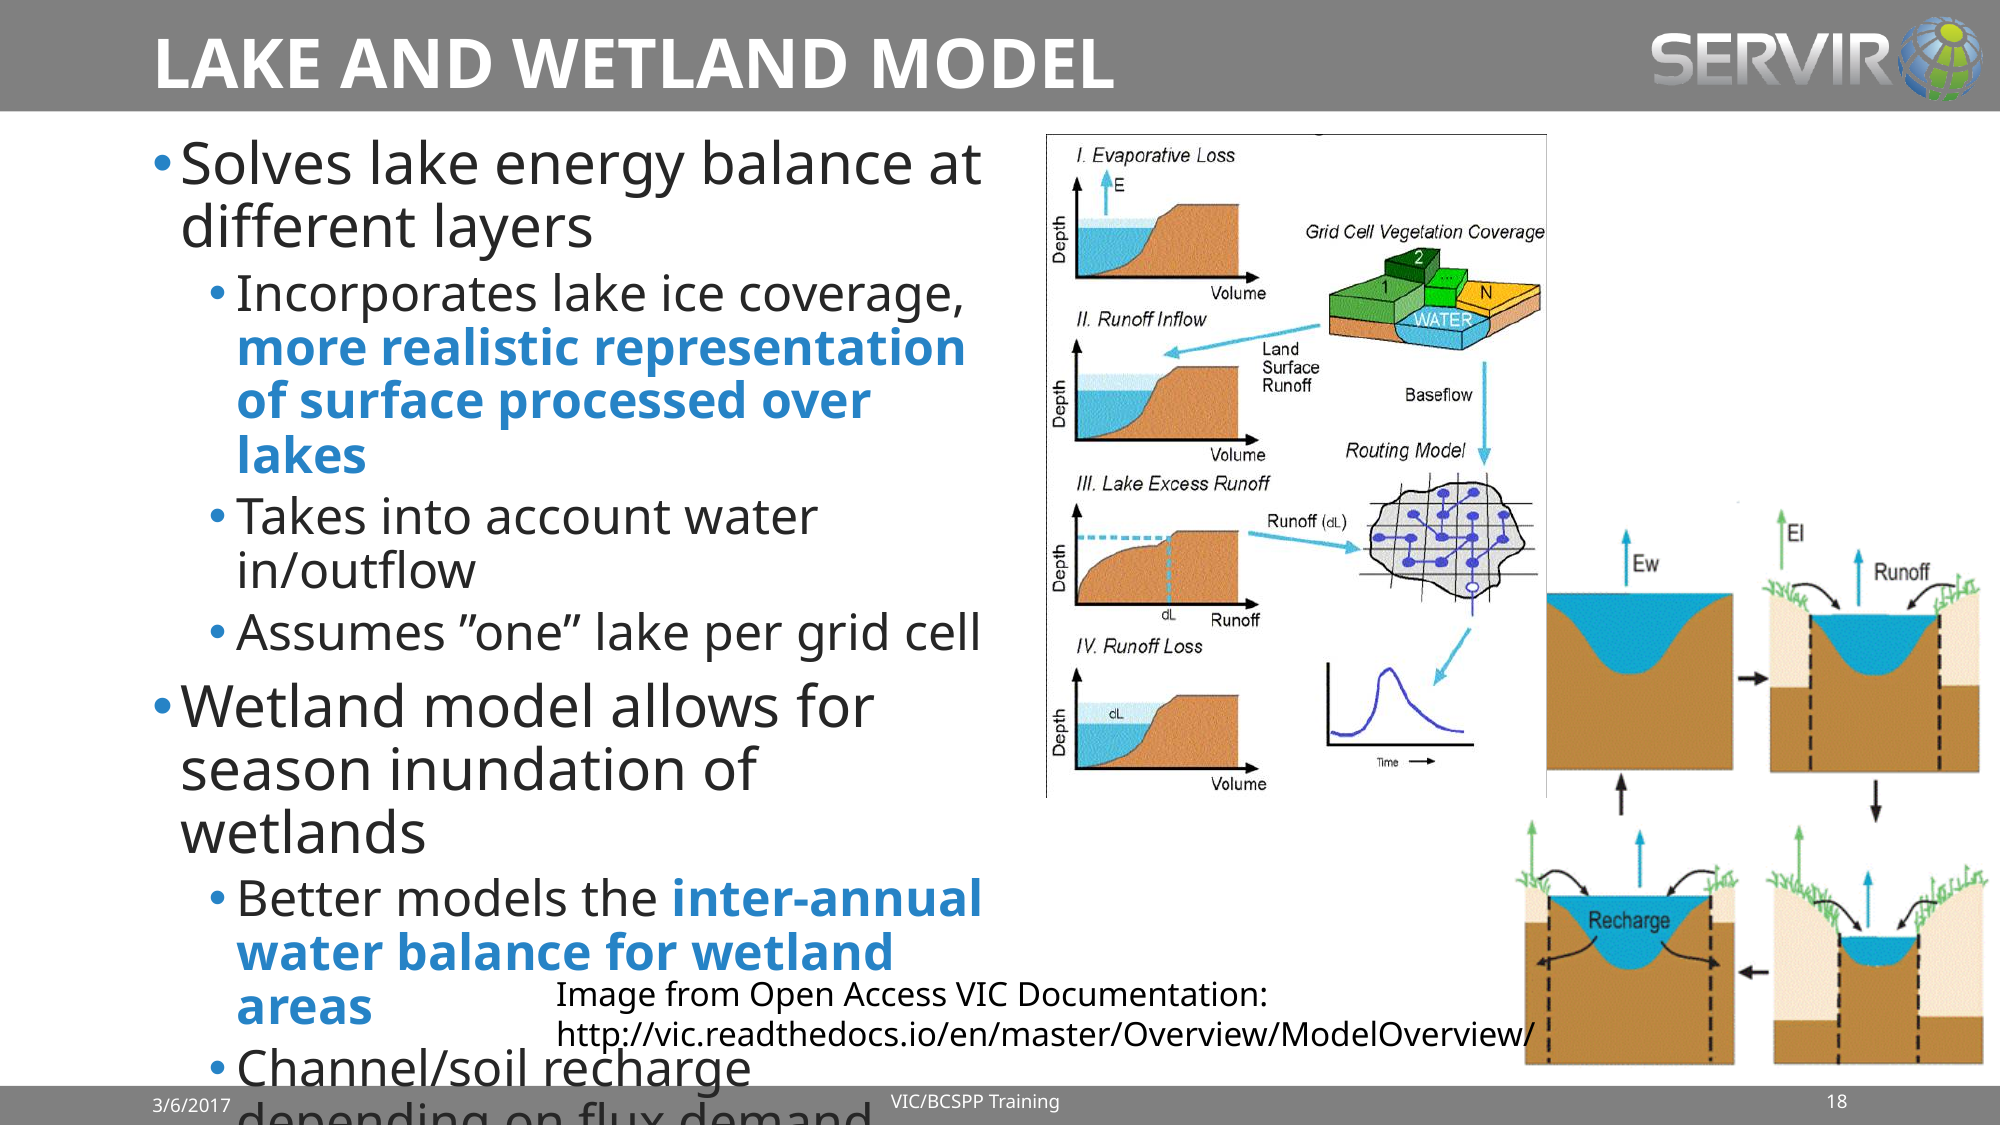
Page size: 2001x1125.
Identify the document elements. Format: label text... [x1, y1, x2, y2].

text_box Image from Open Access VIC Documentation: http://vic.readthedocs.io/en/master/Overview/ModelOverview/ [541, 966, 1500, 1061]
slide_number 18 [1412, 1088, 1863, 1123]
title LAKE AND WETLAND MODEL [137, 5, 1863, 112]
picture [1046, 134, 2000, 1080]
list Solves lake energy balance at different layers Incorporates lake ice coverage, more realistic representation of surface processed over lakes Takes into account water in/outflow Assumes ”one” lake per grid cell Wetland model allows for season inundation of wetlands Better models the inter-annual water balance for wetland areas Channel/soil recharge depending on flux demand [137, 126, 1004, 1080]
picture [1863, 16, 1983, 101]
footer VIC/BCSPP Training [638, 1088, 1313, 1123]
